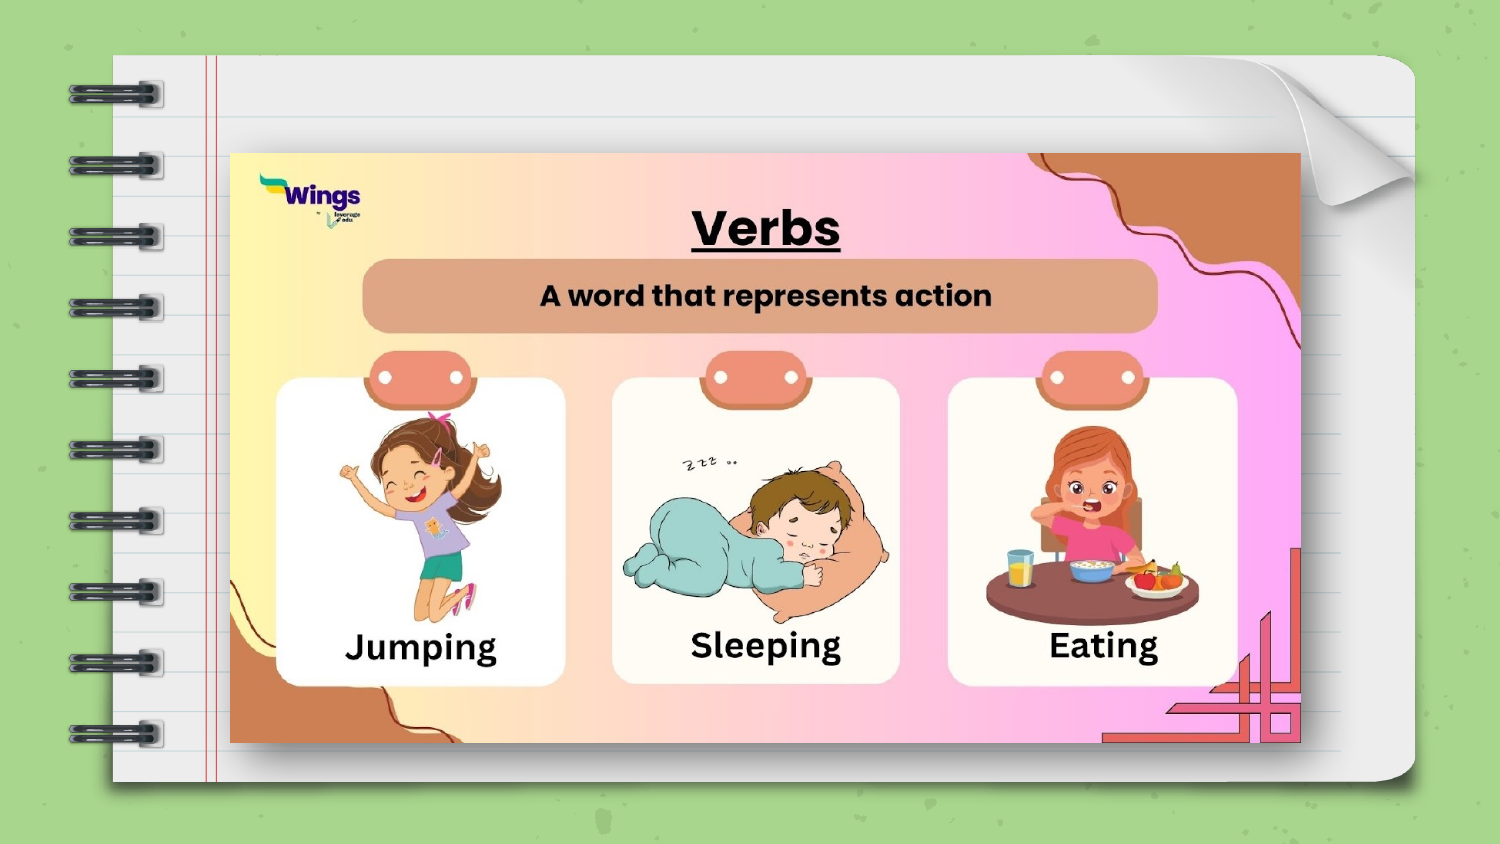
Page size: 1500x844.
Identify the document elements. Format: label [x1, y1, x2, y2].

picture [63, 22, 1437, 822]
